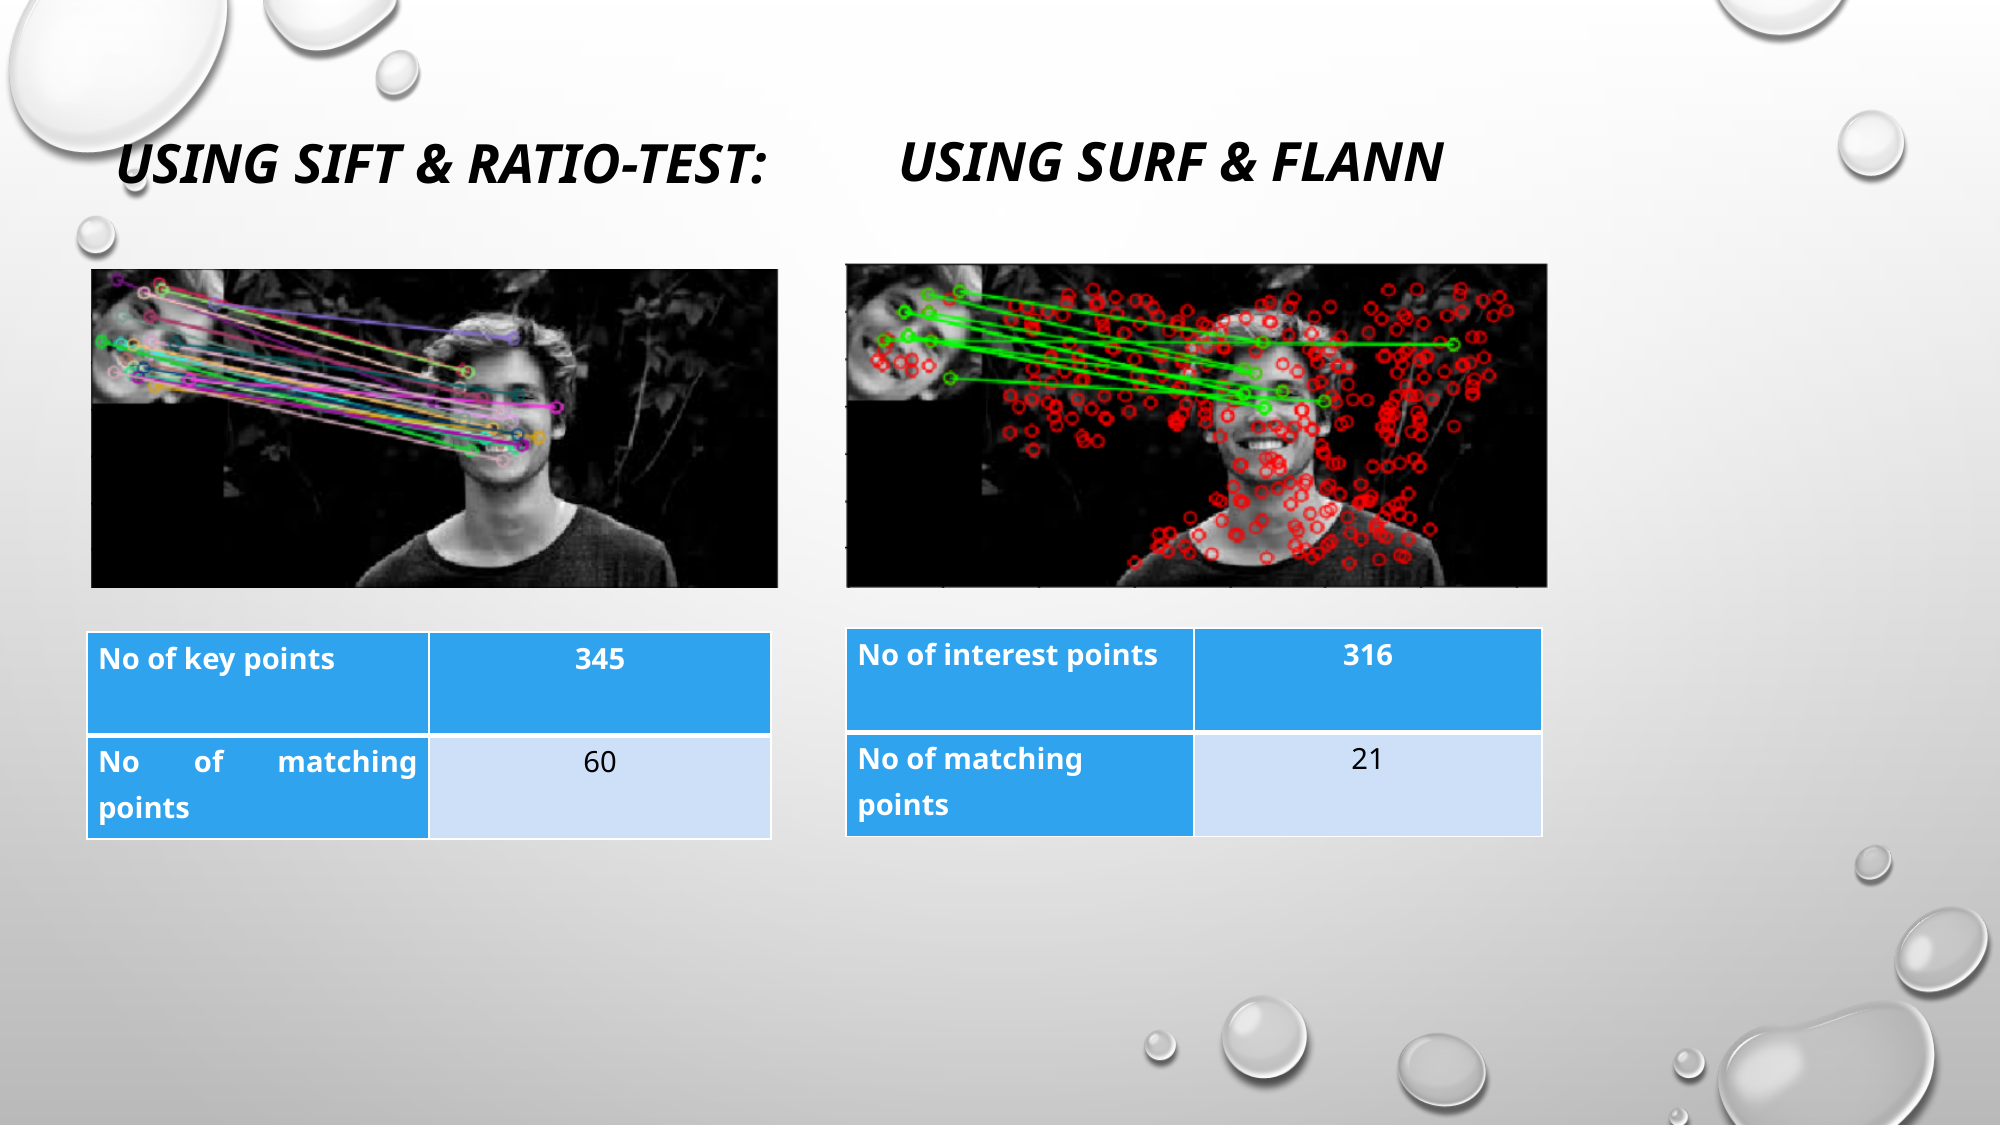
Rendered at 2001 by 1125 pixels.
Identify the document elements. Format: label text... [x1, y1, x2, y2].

table_cell 60 [430, 738, 770, 838]
table_header 316 [1195, 629, 1541, 730]
list Using SIFT & Ratio-Test: [100, 107, 787, 202]
table_header 345 [430, 633, 770, 733]
table_cell No of matching points [88, 738, 428, 838]
table_cell 21 [1195, 735, 1541, 836]
table_header No of key points [88, 633, 428, 733]
list Using SURF & FLANN [828, 105, 1515, 200]
table_cell No of matching points [847, 735, 1193, 836]
picture [0, 0, 2000, 1125]
table_header No of interest points [847, 629, 1193, 730]
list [91, 269, 779, 588]
